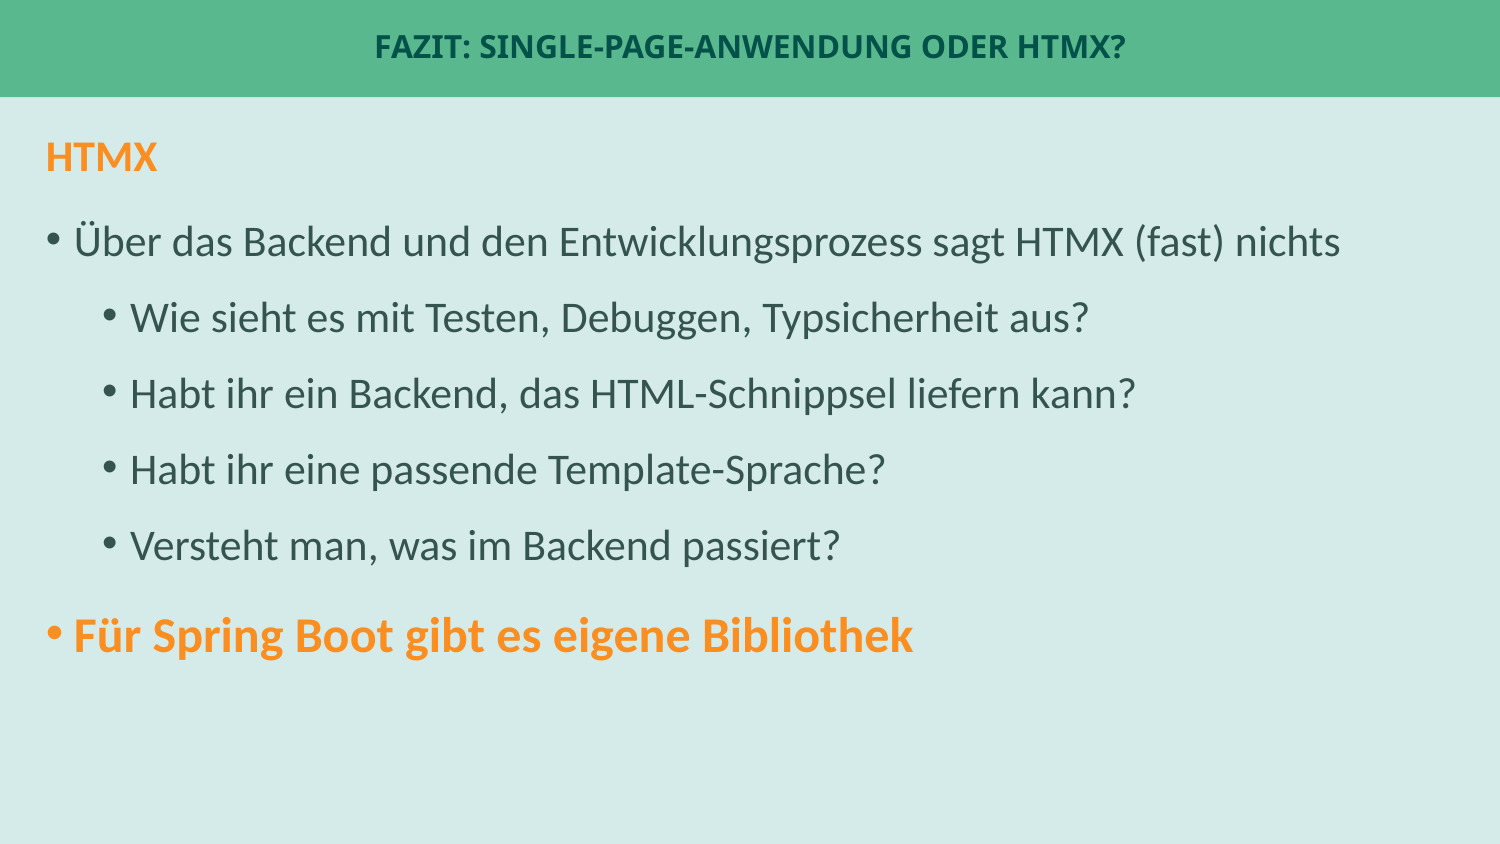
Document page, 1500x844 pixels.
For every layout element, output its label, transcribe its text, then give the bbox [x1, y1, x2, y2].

title Fazit: Single-Page-Anwendung oder HTMX? [0, 0, 1500, 98]
list HTMX Über das Backend und den Entwicklungsprozess sagt HTMX (fast) nichts Wie sieht es mit Testen, Debuggen, Typsicherheit aus? Habt ihr ein Backend, das HTML-Schnippsel liefern kann? Habt ihr eine passende Template-Sprache? Versteht man, was im Backend passiert? Für Spring Boot gibt es eigene Bibliothek [30, 126, 1470, 844]
